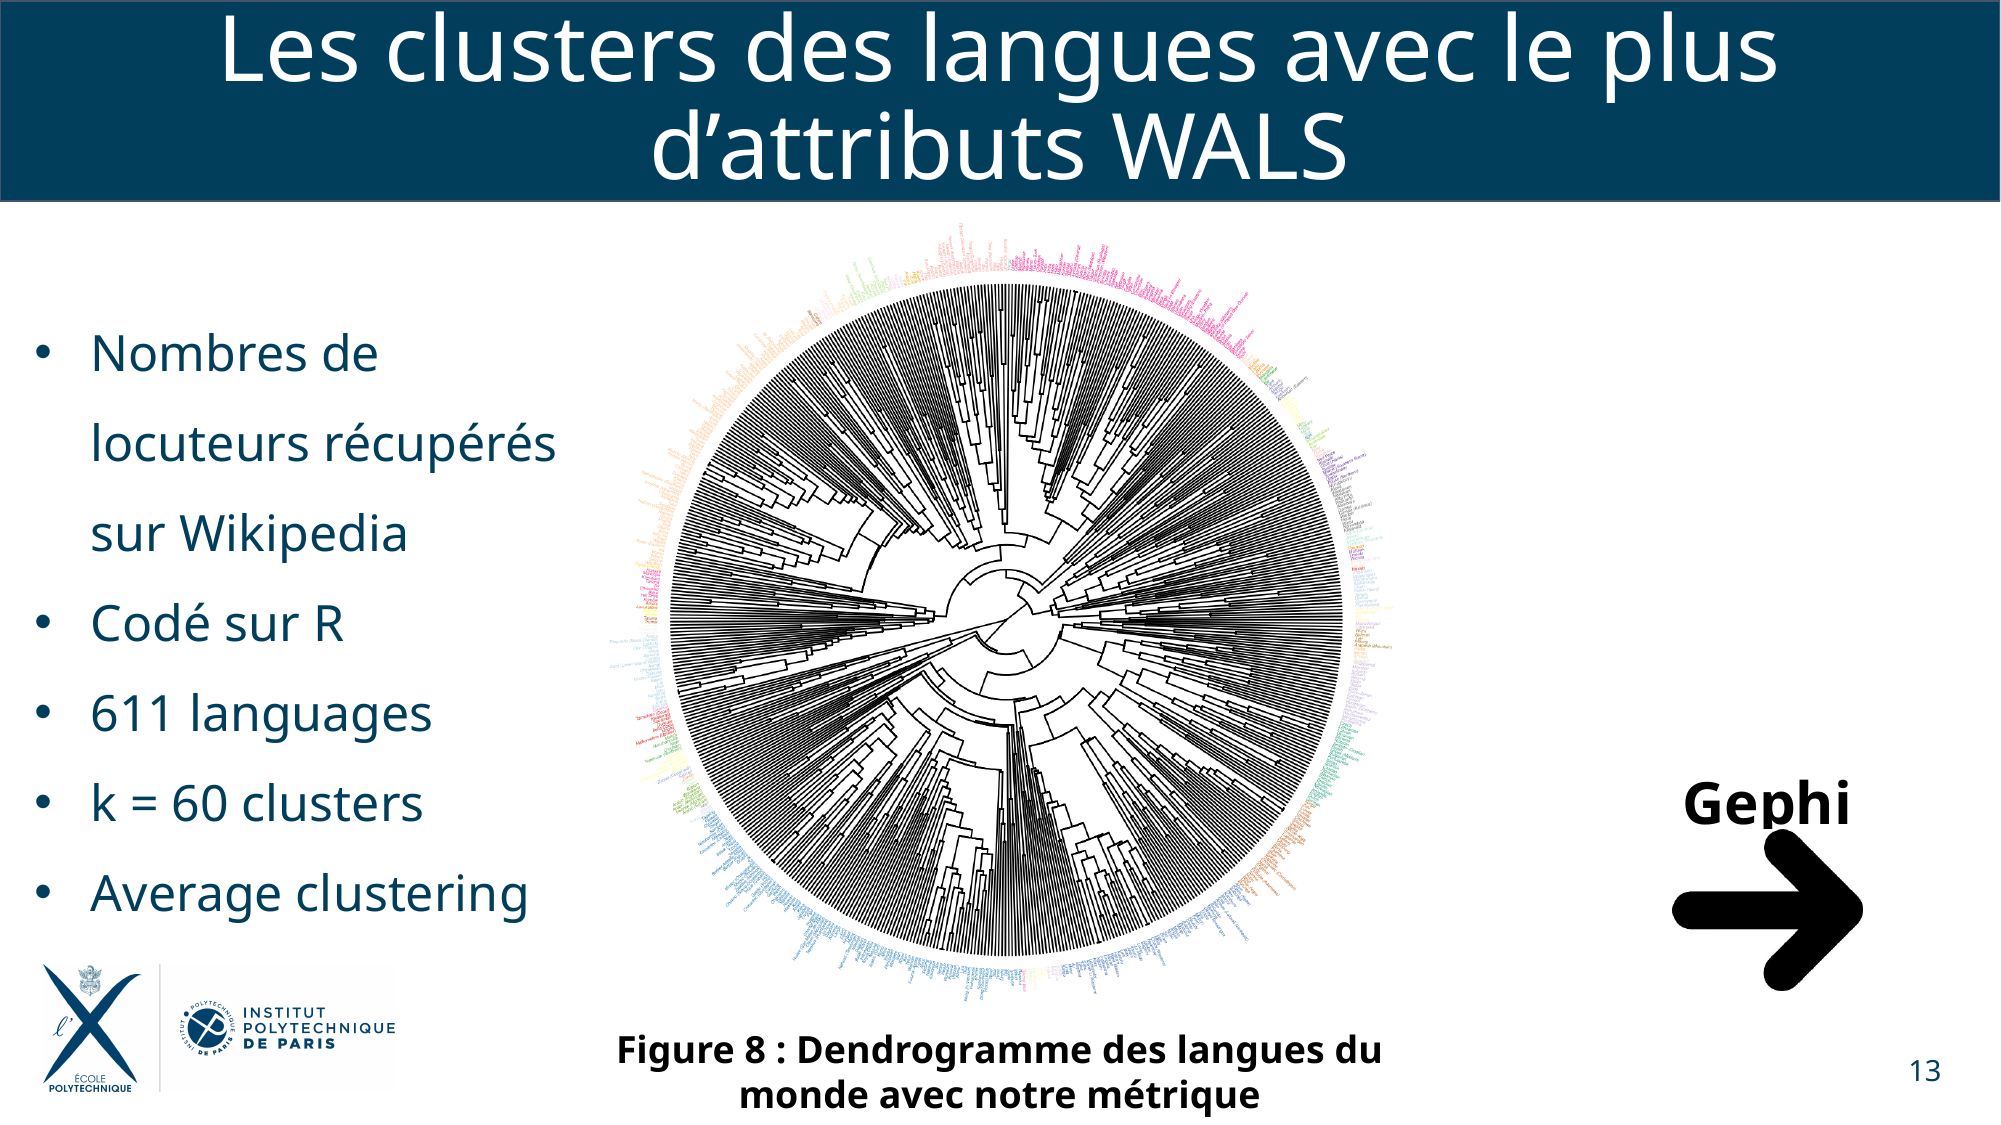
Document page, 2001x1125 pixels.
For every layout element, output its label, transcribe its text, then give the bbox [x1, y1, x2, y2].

picture [1672, 829, 1863, 991]
title Les clusters des langues avec le plus d’attributs WALS [137, 0, 1863, 210]
text_box Nombres de locuteurs récupérés sur Wikipedia Codé sur R 611 languages k = 60 clusters Average clustering [19, 283, 584, 929]
text_box Figure 8 : Dendrogramme des langues du monde avec notre métrique [568, 1018, 1432, 1124]
slide_number 13 [1506, 1042, 1957, 1103]
text_box Gephi [1530, 723, 2000, 844]
picture [584, 219, 1416, 1014]
picture [43, 964, 395, 1092]
